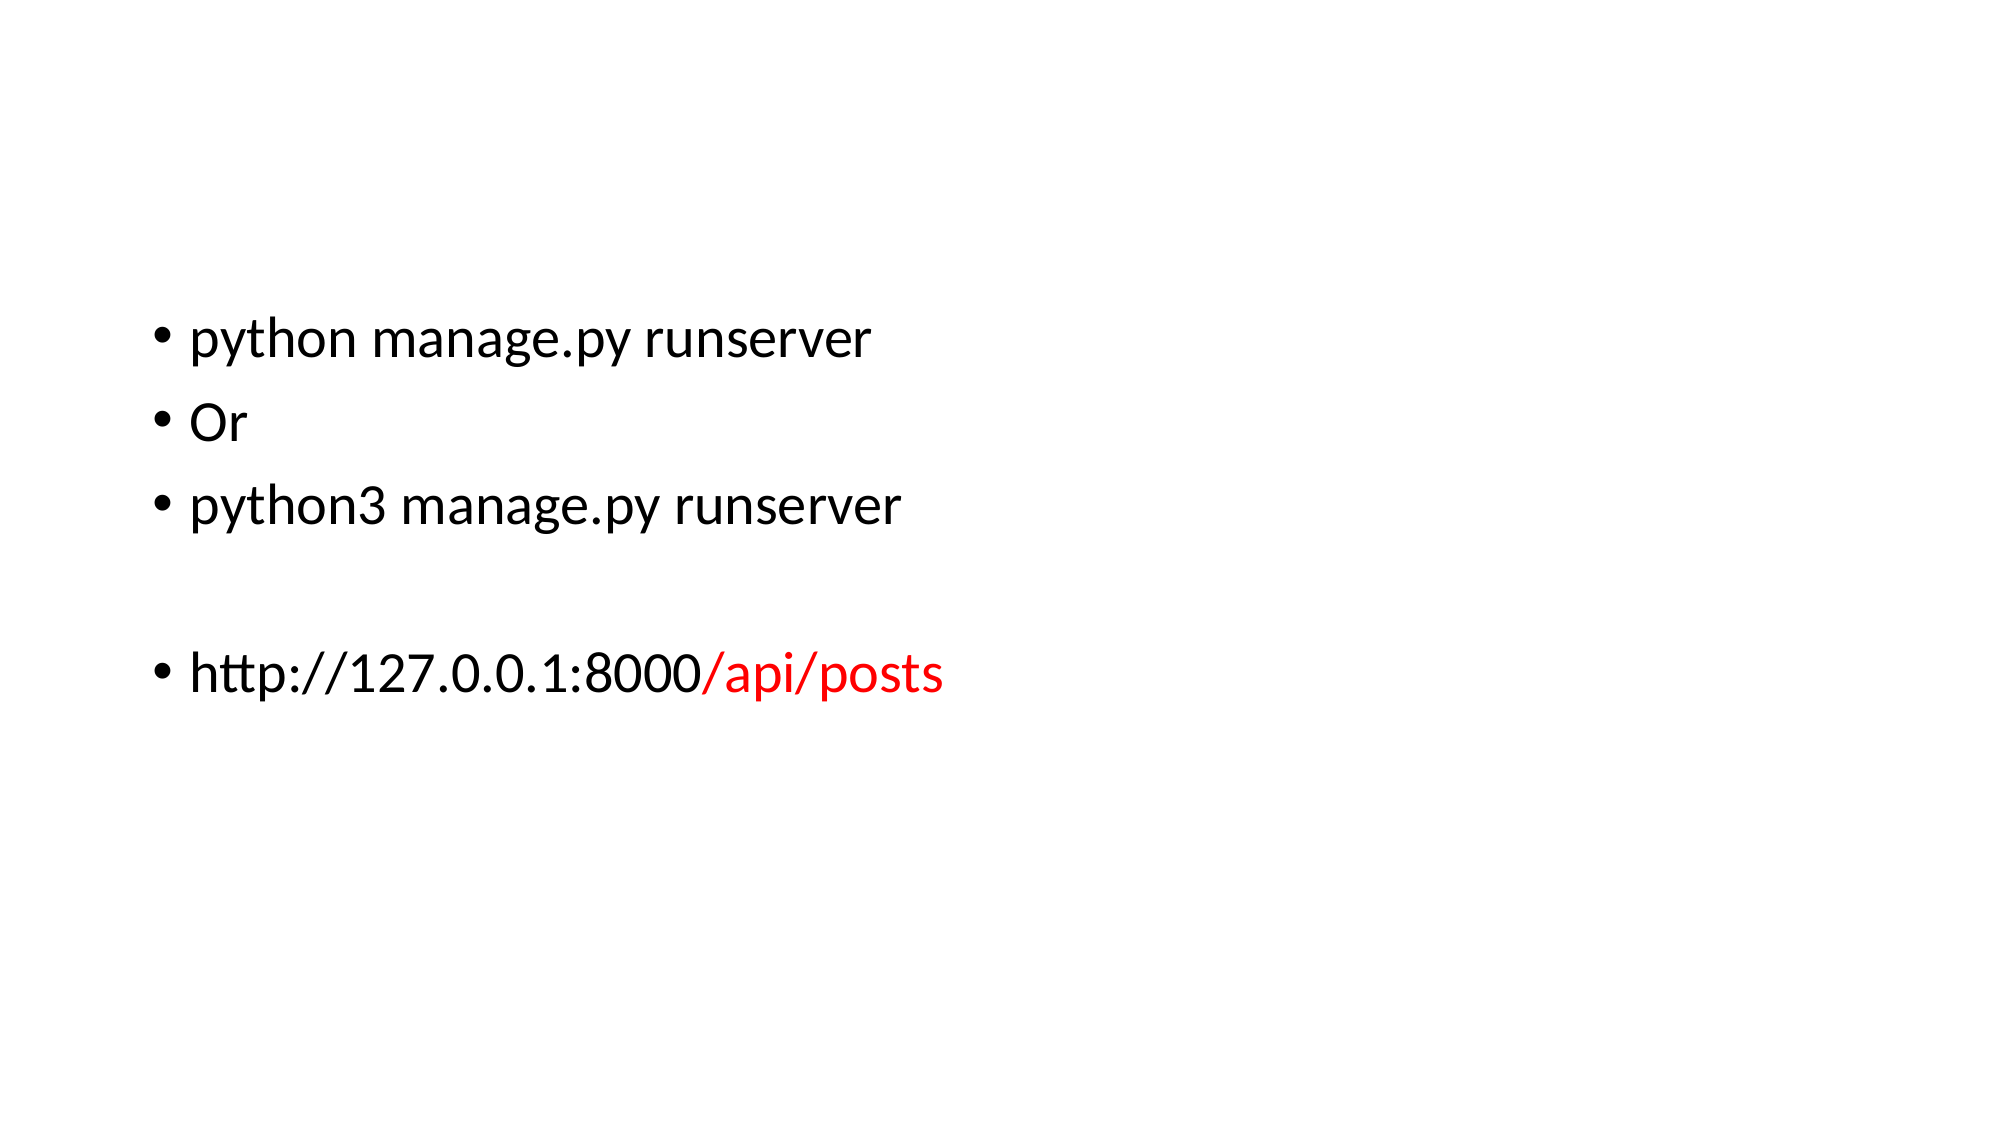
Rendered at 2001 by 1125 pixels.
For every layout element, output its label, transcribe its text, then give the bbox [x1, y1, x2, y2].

list python manage.py runserver Or python3 manage.py runserver http://127.0.0.1:8000/api/posts [137, 299, 1863, 1014]
